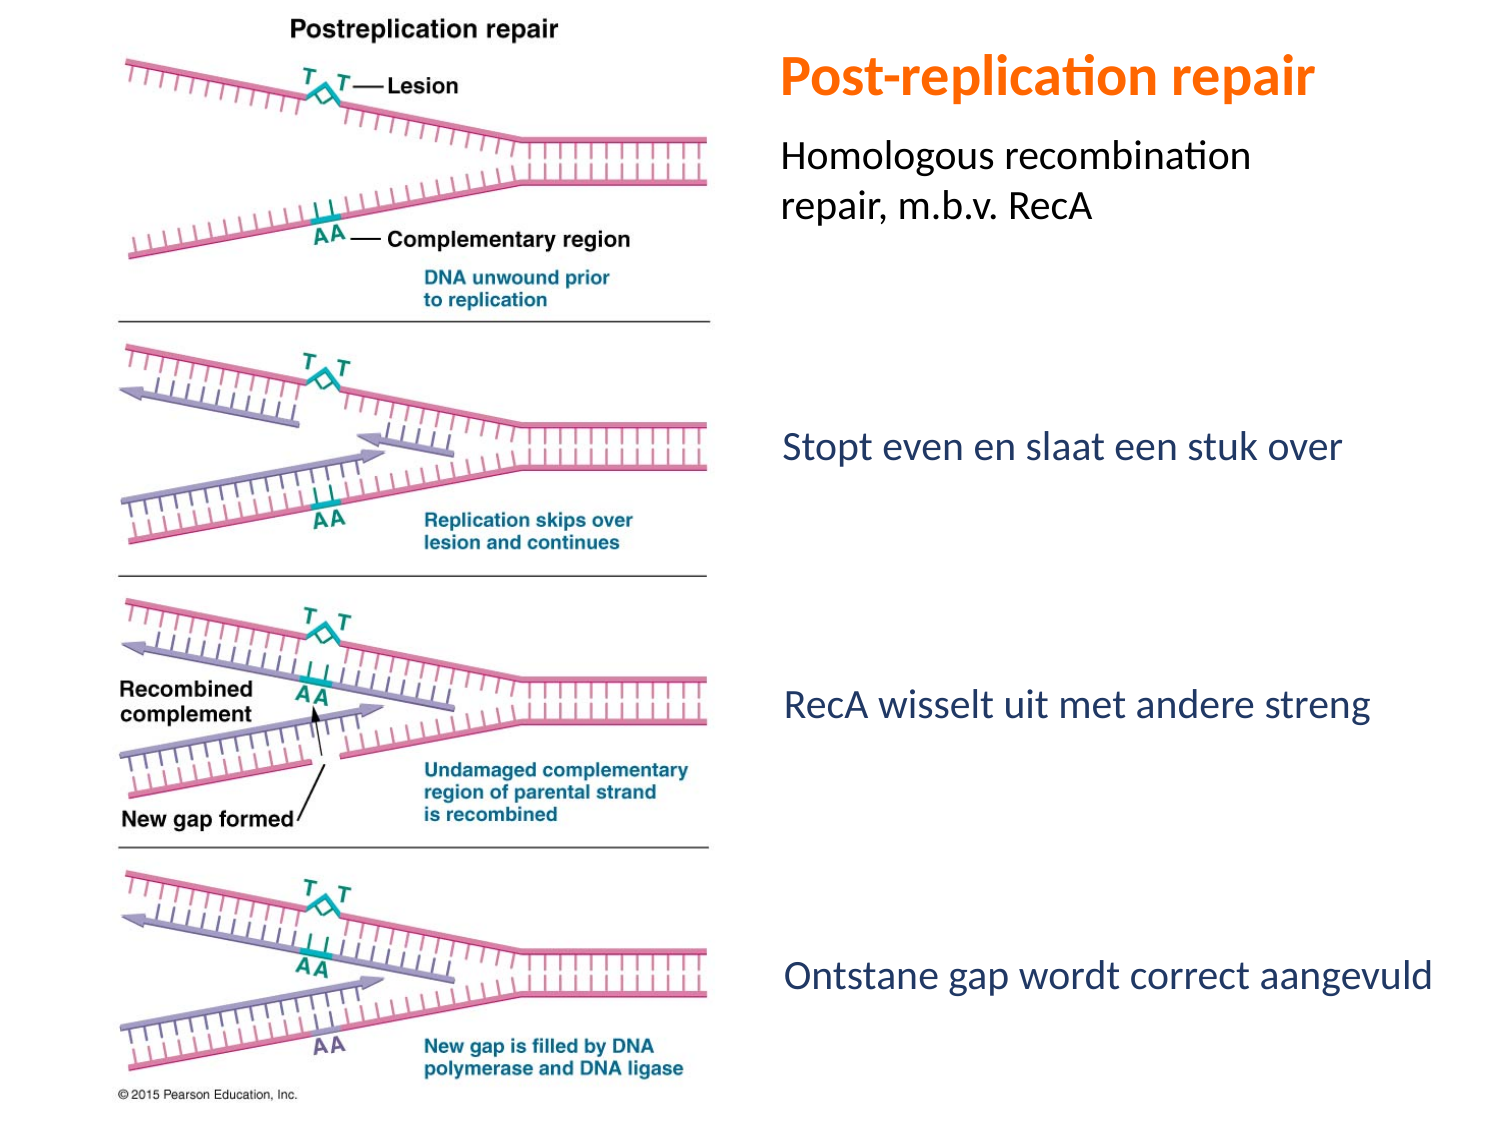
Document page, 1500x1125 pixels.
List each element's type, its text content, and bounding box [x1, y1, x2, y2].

text_box RecA wisselt uit met andere streng [769, 669, 1387, 735]
picture [112, 12, 717, 1111]
text_box Ontstane gap wordt correct aangevuld [768, 940, 1449, 1006]
text_box Stopt even en slaat een stuk over [767, 411, 1359, 476]
text_box Post-replication repair Homologous recombination repair, m.b.v. RecA [765, 29, 1339, 236]
